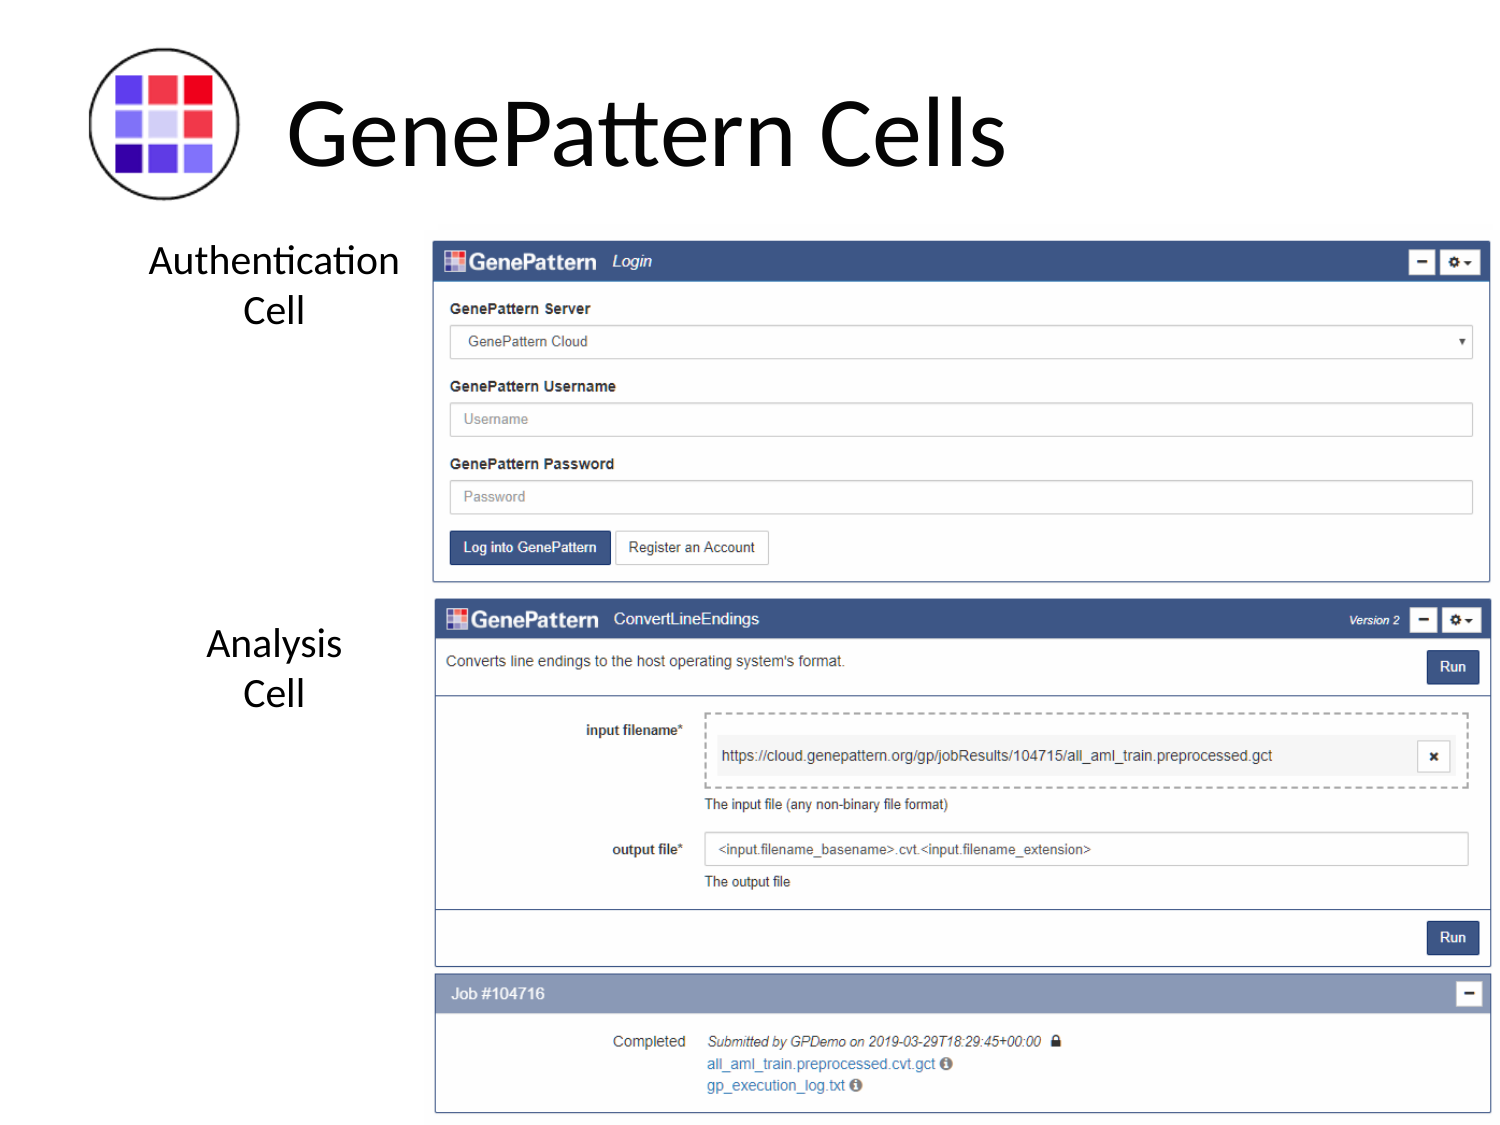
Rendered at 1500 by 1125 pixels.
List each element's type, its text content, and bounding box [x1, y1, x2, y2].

picture [74, 30, 258, 222]
text_box GenePattern Cells [286, 5, 1427, 224]
picture [424, 224, 1500, 1125]
text_box Analysis Cell [189, 608, 360, 755]
text_box Authentication Cell [98, 224, 437, 328]
